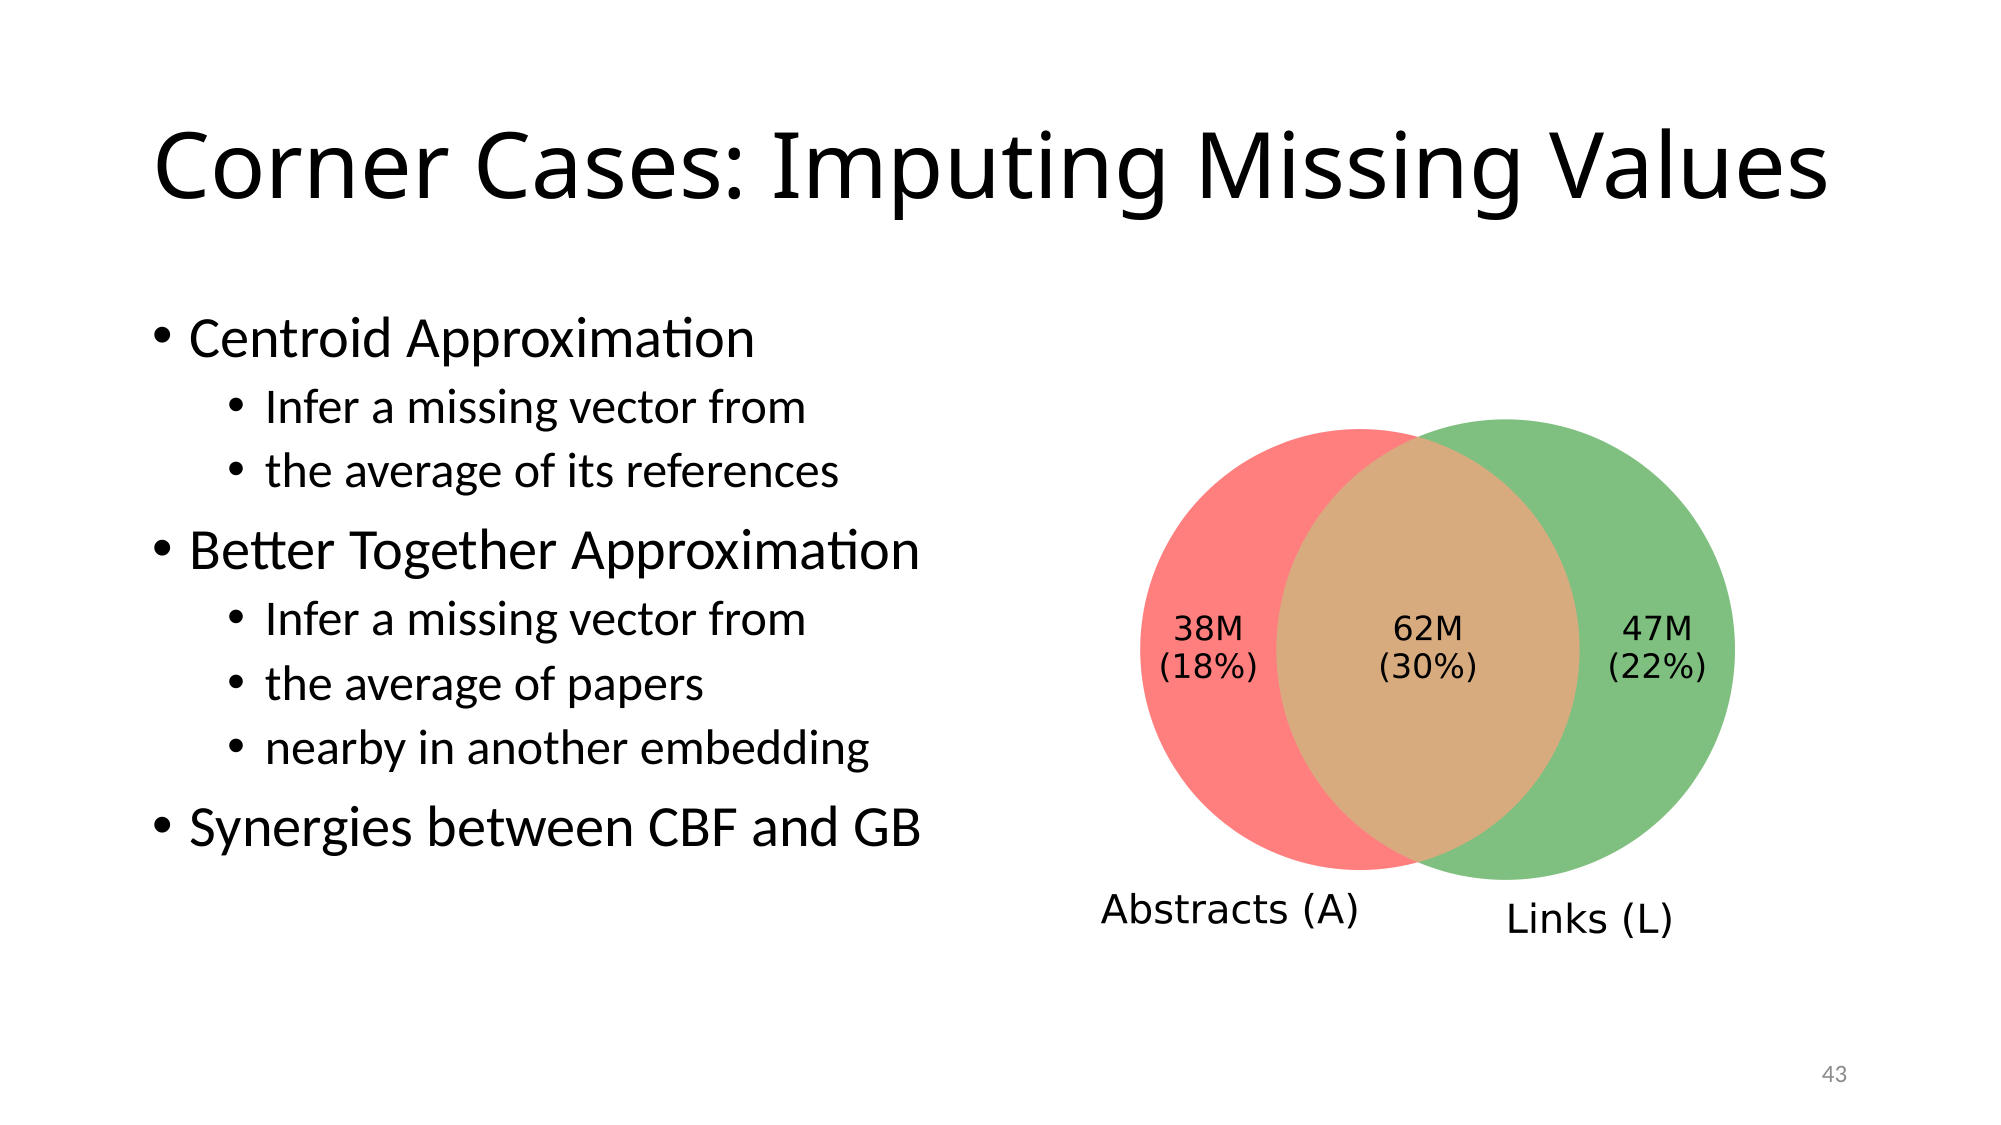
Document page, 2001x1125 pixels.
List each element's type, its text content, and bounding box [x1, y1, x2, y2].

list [1078, 357, 1797, 956]
title Corner Cases: Imputing Missing Values [137, 59, 1863, 278]
list Centroid Approximation Infer a missing vector from the average of its references Better Together Approximation Infer a missing vector from the average of papers nearby in another embedding Synergies between CBF and GB [137, 299, 988, 1014]
slide_number 43 [1412, 1042, 1863, 1103]
